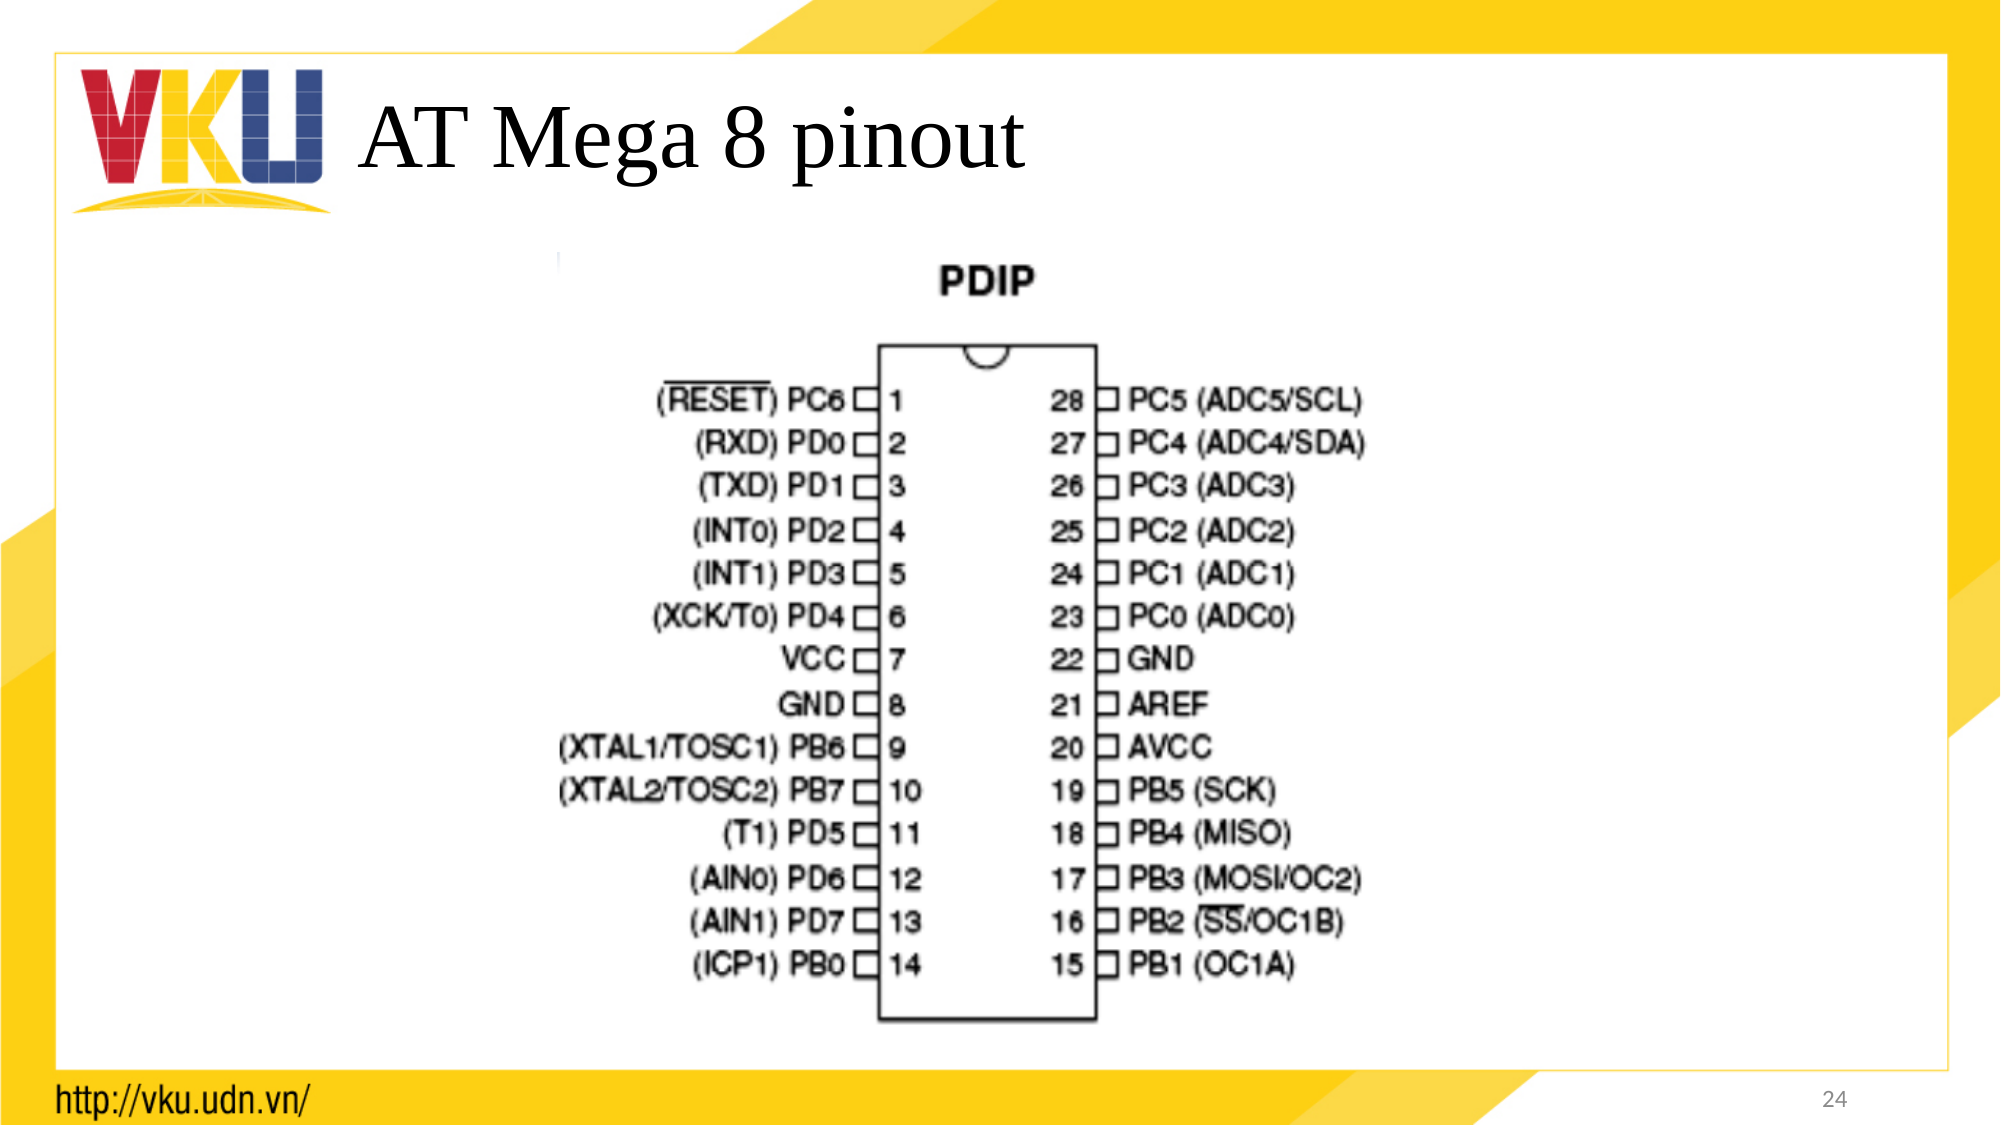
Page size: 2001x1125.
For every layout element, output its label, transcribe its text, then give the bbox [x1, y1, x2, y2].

title AT Mega 8 pinout [342, 59, 1870, 215]
picture [0, 0, 2001, 1125]
slide_number <number> [1412, 1071, 1863, 1125]
